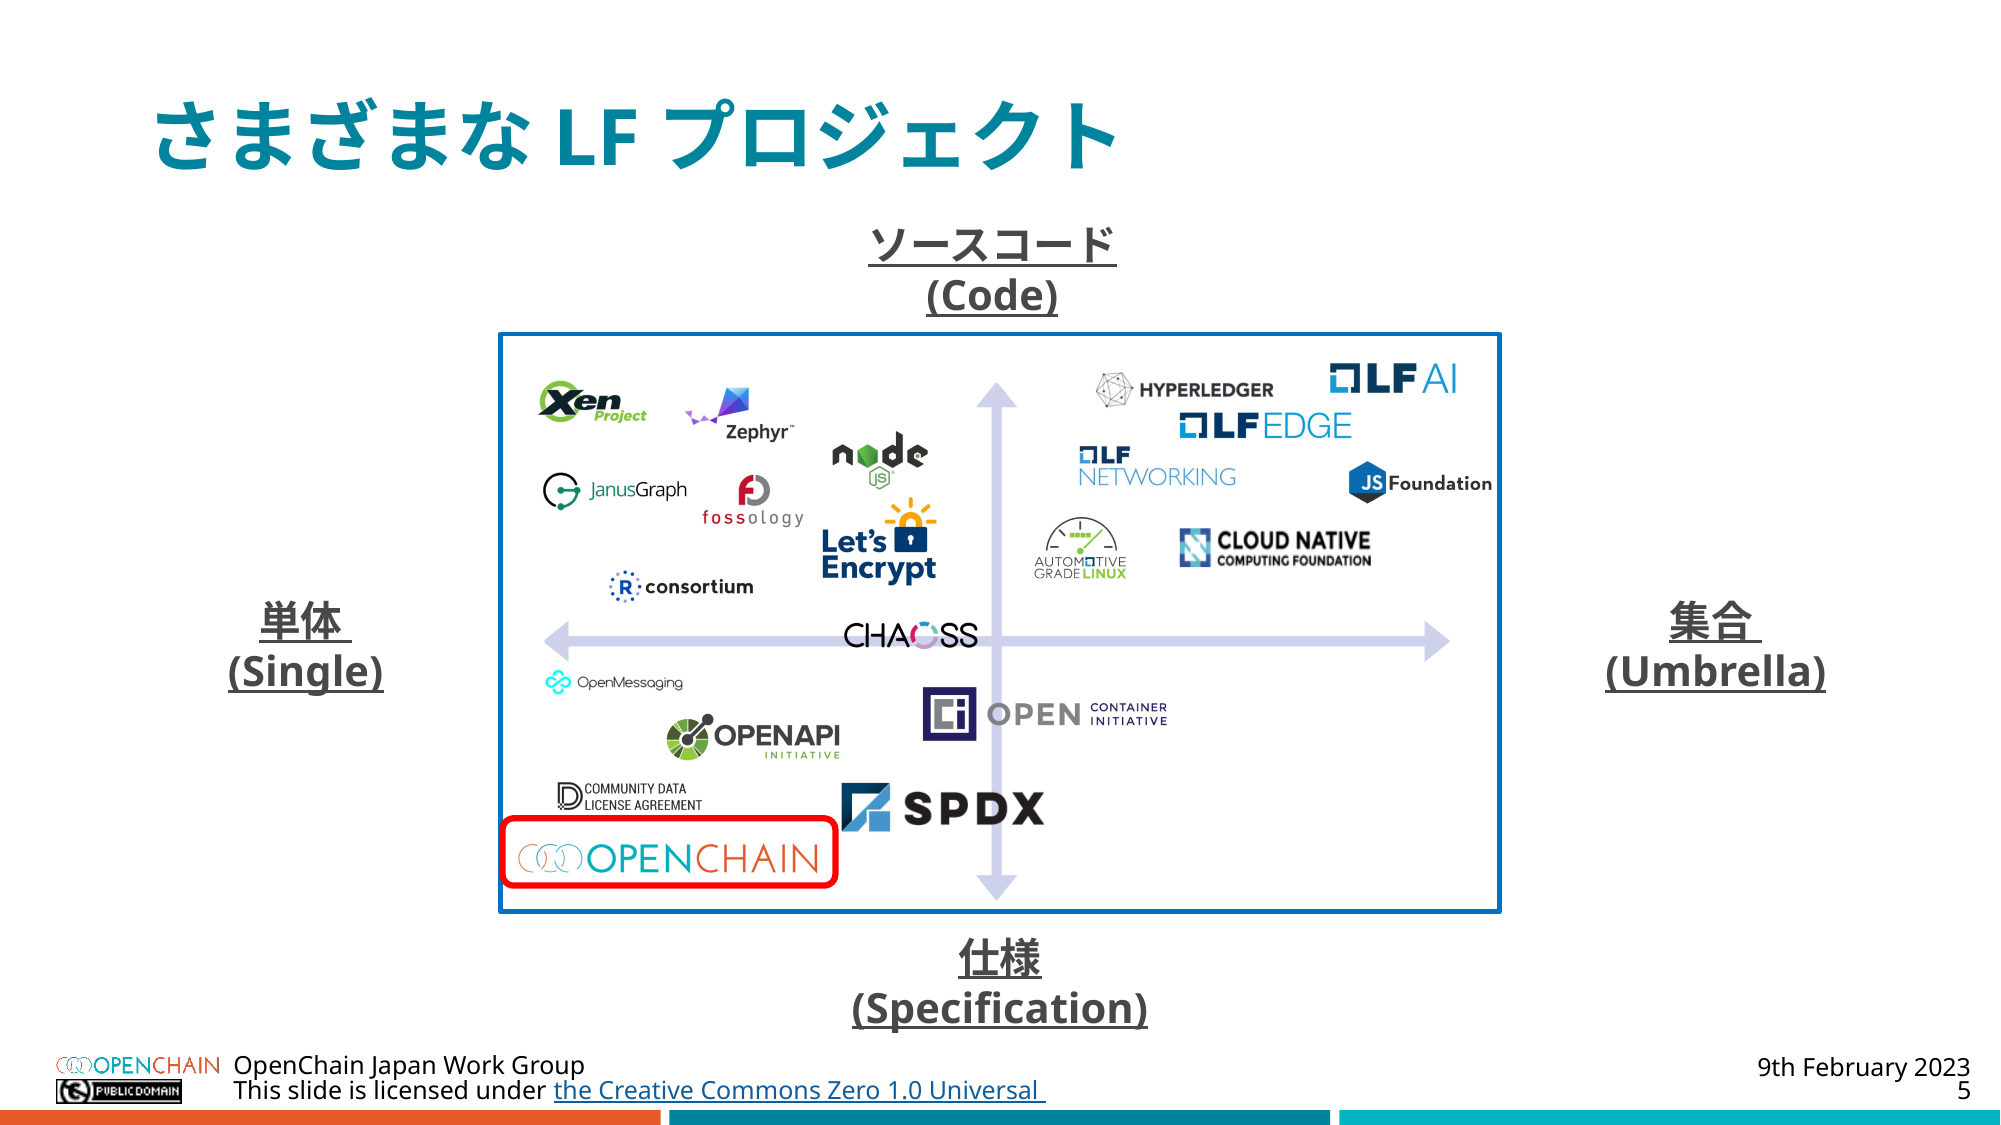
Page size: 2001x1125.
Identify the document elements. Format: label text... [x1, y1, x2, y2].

picture [56, 1056, 218, 1074]
text_box 単体 (Single) [155, 590, 456, 700]
text_box 集合 (Umbrella) [1511, 590, 1920, 700]
text_box 仕様 (Specification) [795, 923, 1204, 1040]
footer OpenChain Japan Work Group [218, 1053, 690, 1077]
title さまざまなLFプロジェクト [146, 87, 1839, 193]
picture [56, 1079, 182, 1104]
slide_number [1536, 1052, 1987, 1079]
text_box ソースコード (Code) [756, 214, 1229, 324]
picture [502, 335, 1498, 910]
slide_number 5 [1536, 1079, 1987, 1103]
